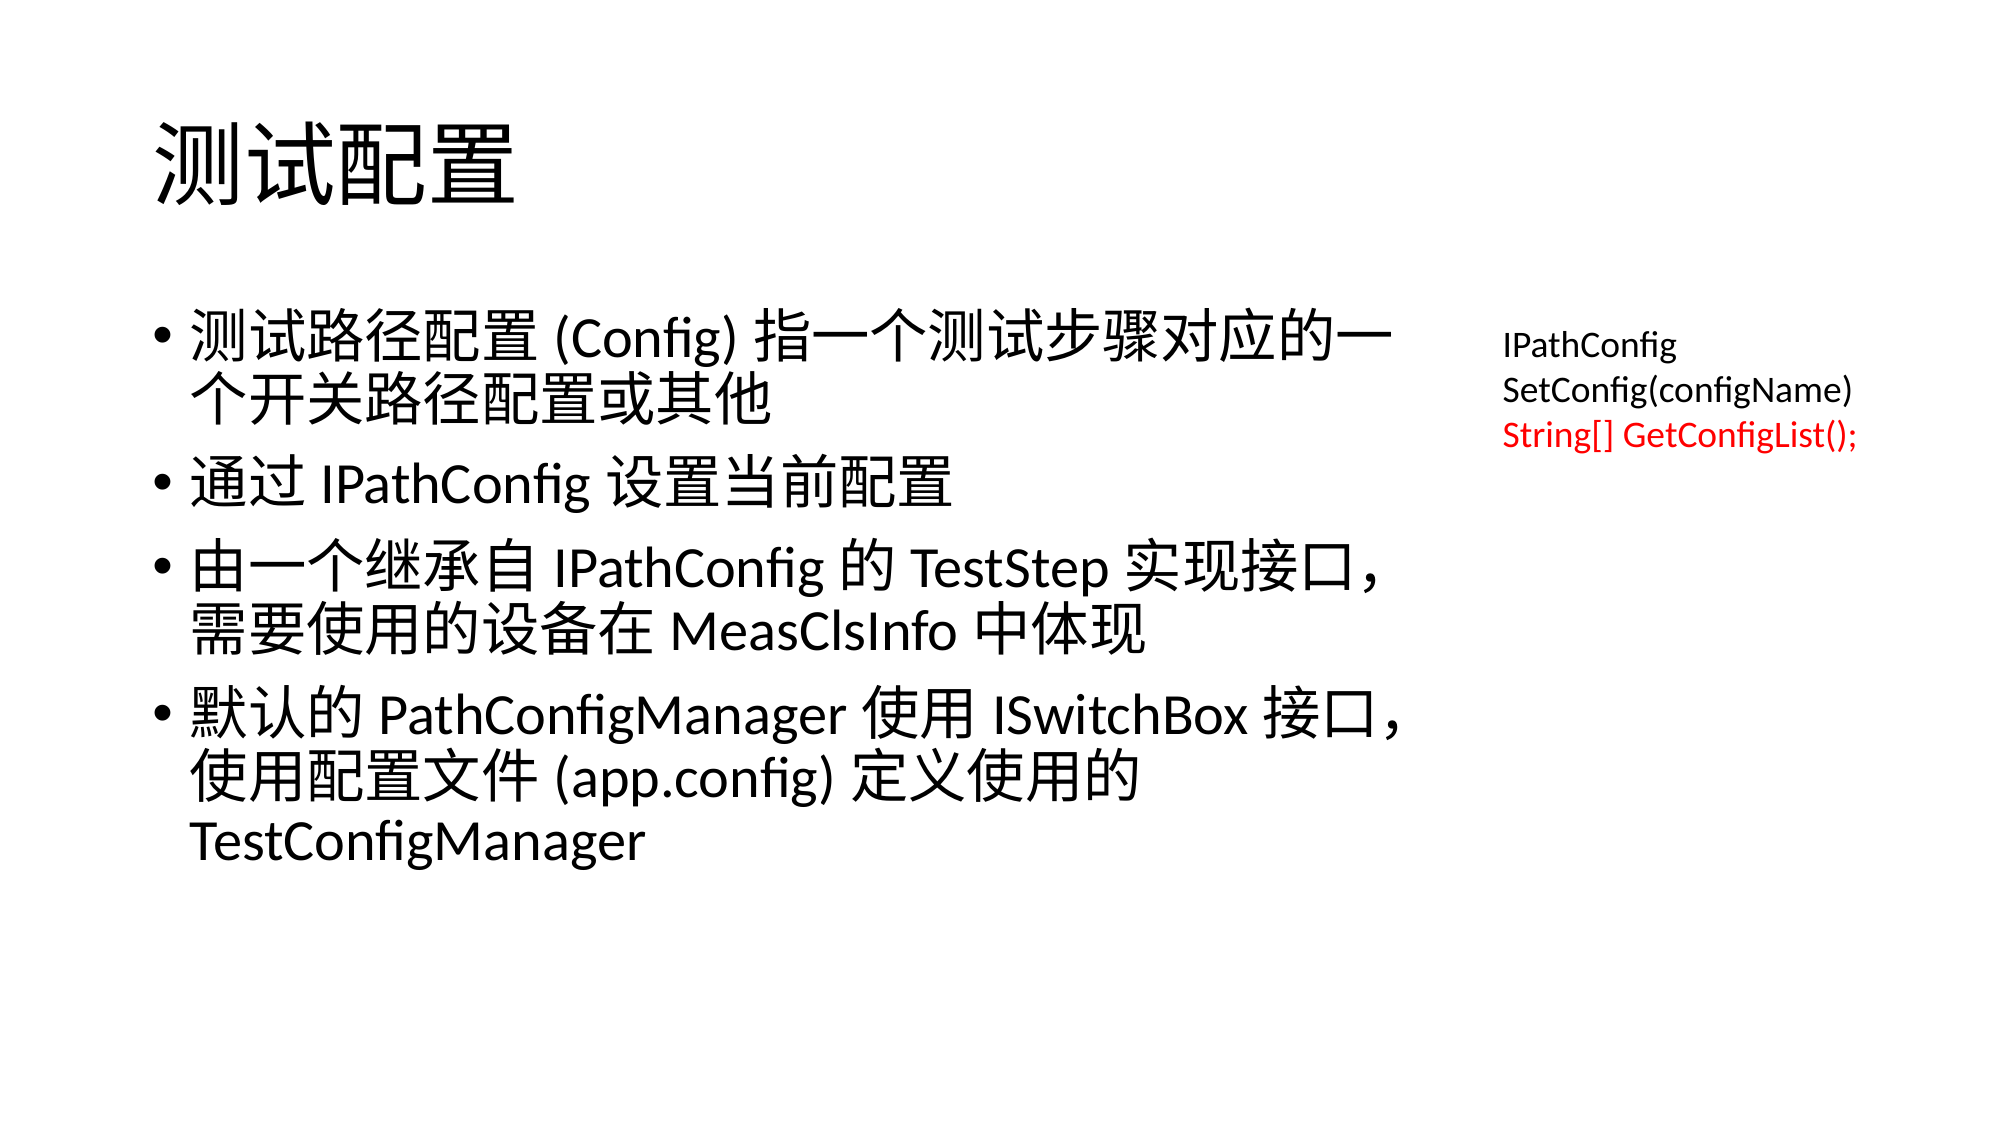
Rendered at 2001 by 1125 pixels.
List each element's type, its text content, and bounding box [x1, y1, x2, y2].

text_box IPathConfig SetConfig(configName) String[] GetConfigList(); [1487, 313, 1873, 463]
title 测试配置 [137, 59, 1863, 278]
list 测试路径配置(Config)指一个测试步骤对应的一个开关路径配置或其他 通过IPathConfig设置当前配置 由一个继承自IPathConfig的TestStep实现接口，需要使用的设备在MeasClsInfo中体现 默认的PathConfigManager使用ISwitchBox接口，使用配置文件(app.config)定义使用的TestConfigManager [137, 299, 1442, 1014]
